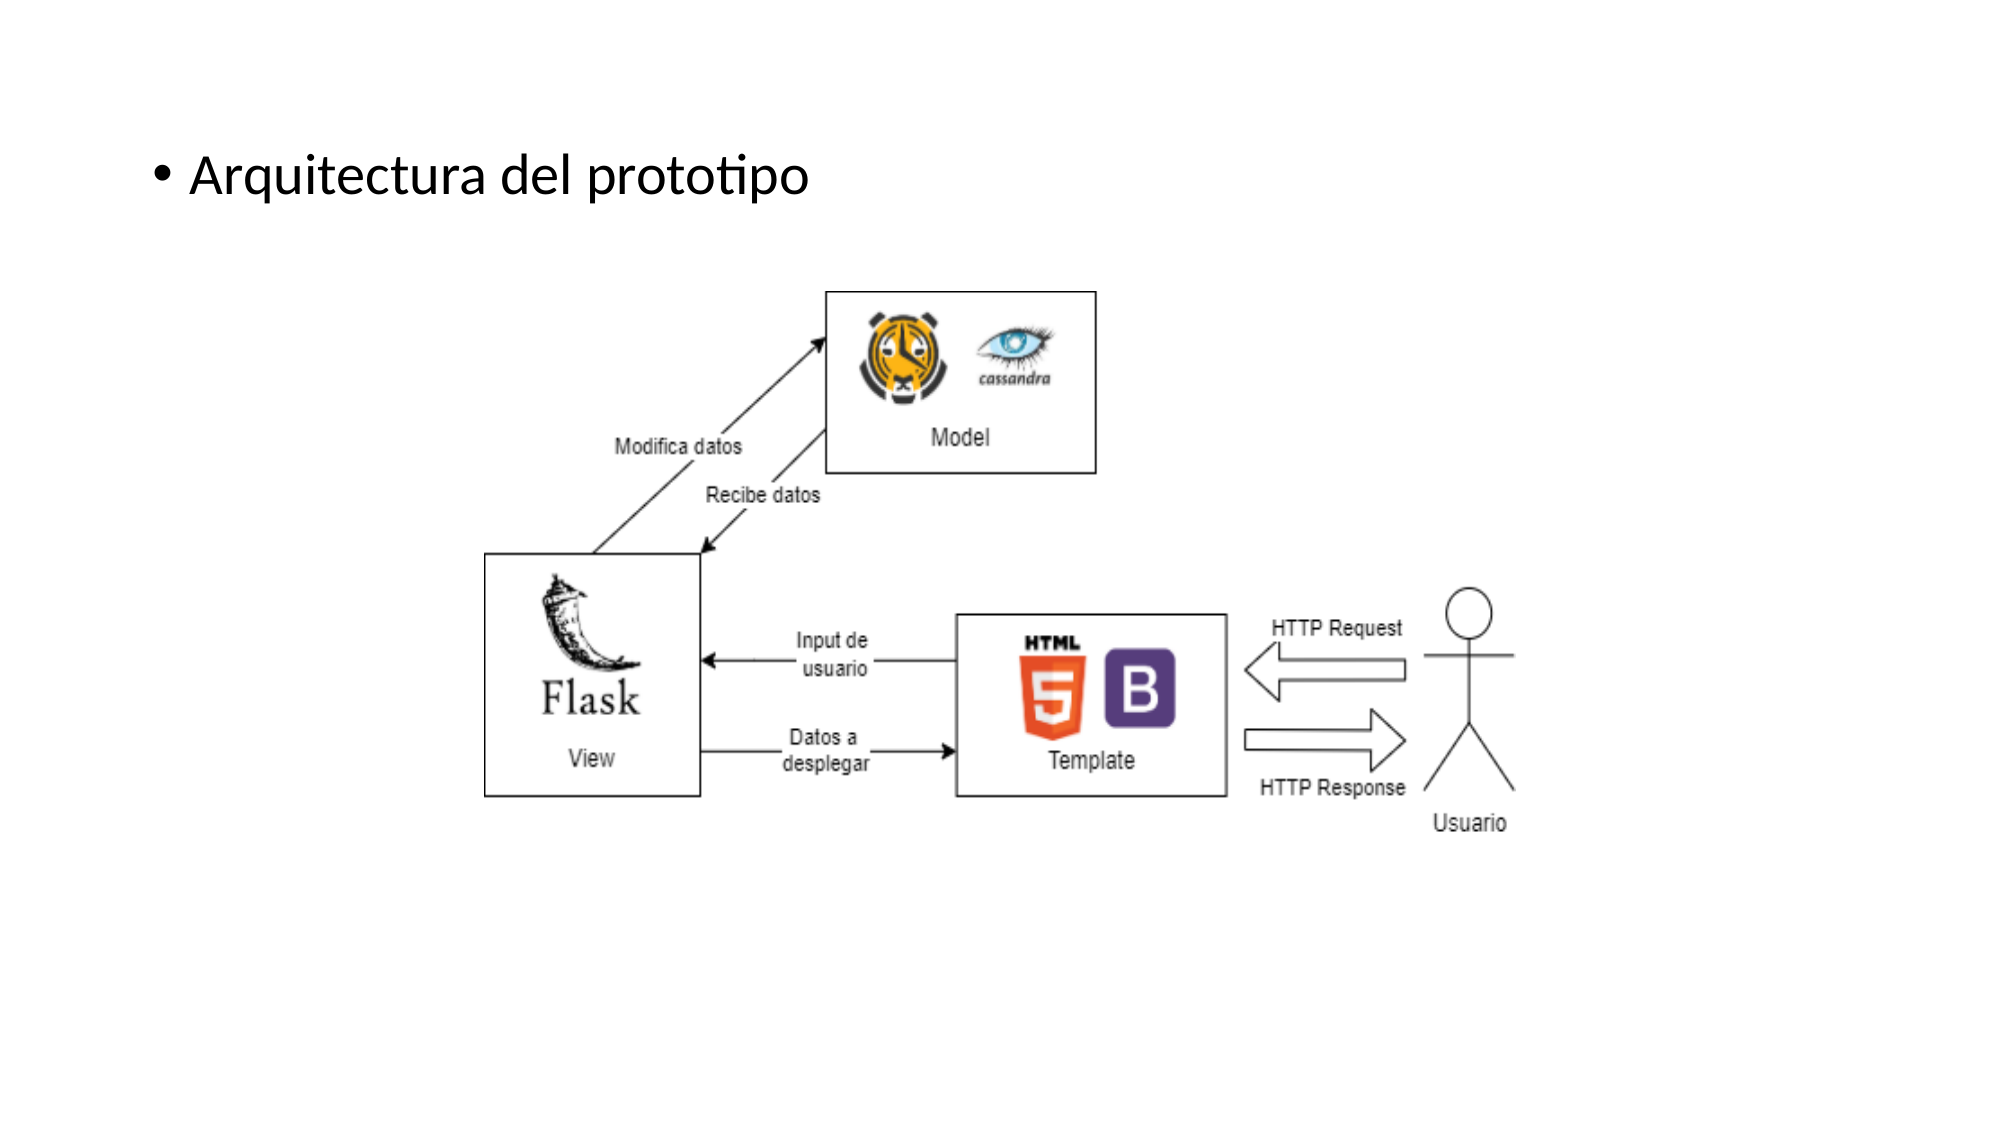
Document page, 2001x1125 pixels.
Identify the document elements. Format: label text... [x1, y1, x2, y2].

picture [484, 291, 1516, 834]
list Arquitectura del prototipo [137, 136, 1863, 1014]
